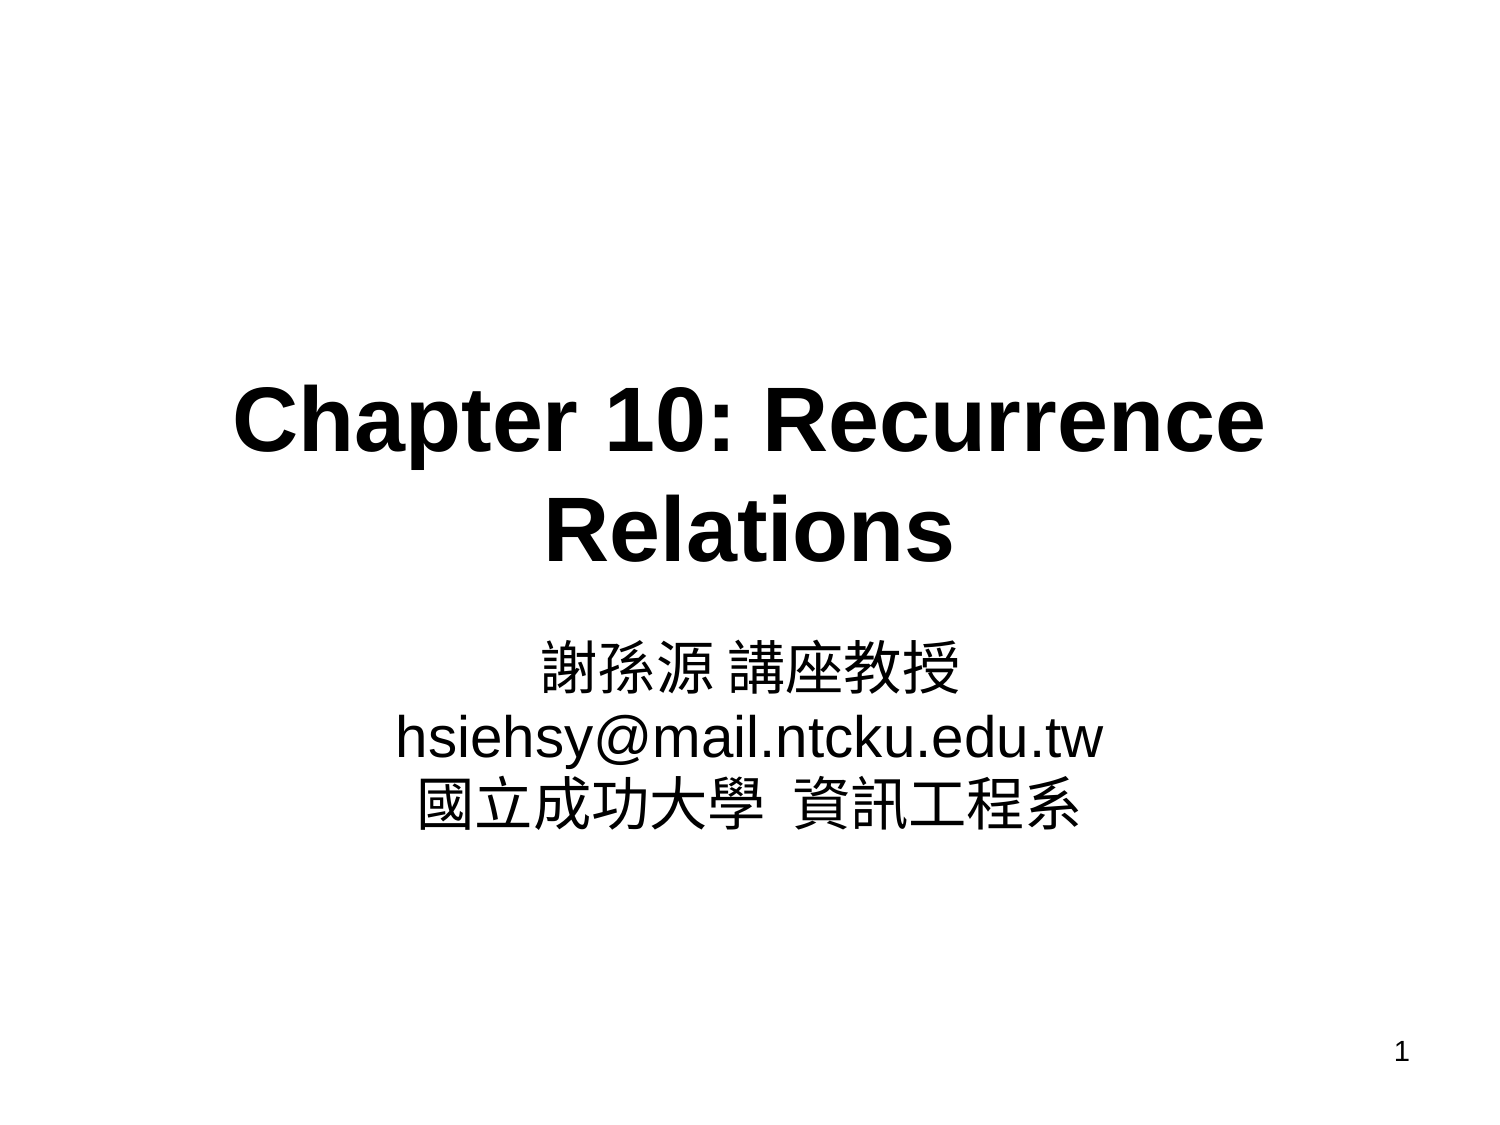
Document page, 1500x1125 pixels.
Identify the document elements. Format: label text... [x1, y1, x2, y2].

slide_number 1 [1074, 1024, 1425, 1103]
subtitle 謝孫源 講座教授 hsiehsy@mail.ntcku.edu.tw 國立成功大學 資訊工程系 [225, 637, 1275, 925]
title Chapter 10: Recurrence Relations [0, 349, 1500, 591]
